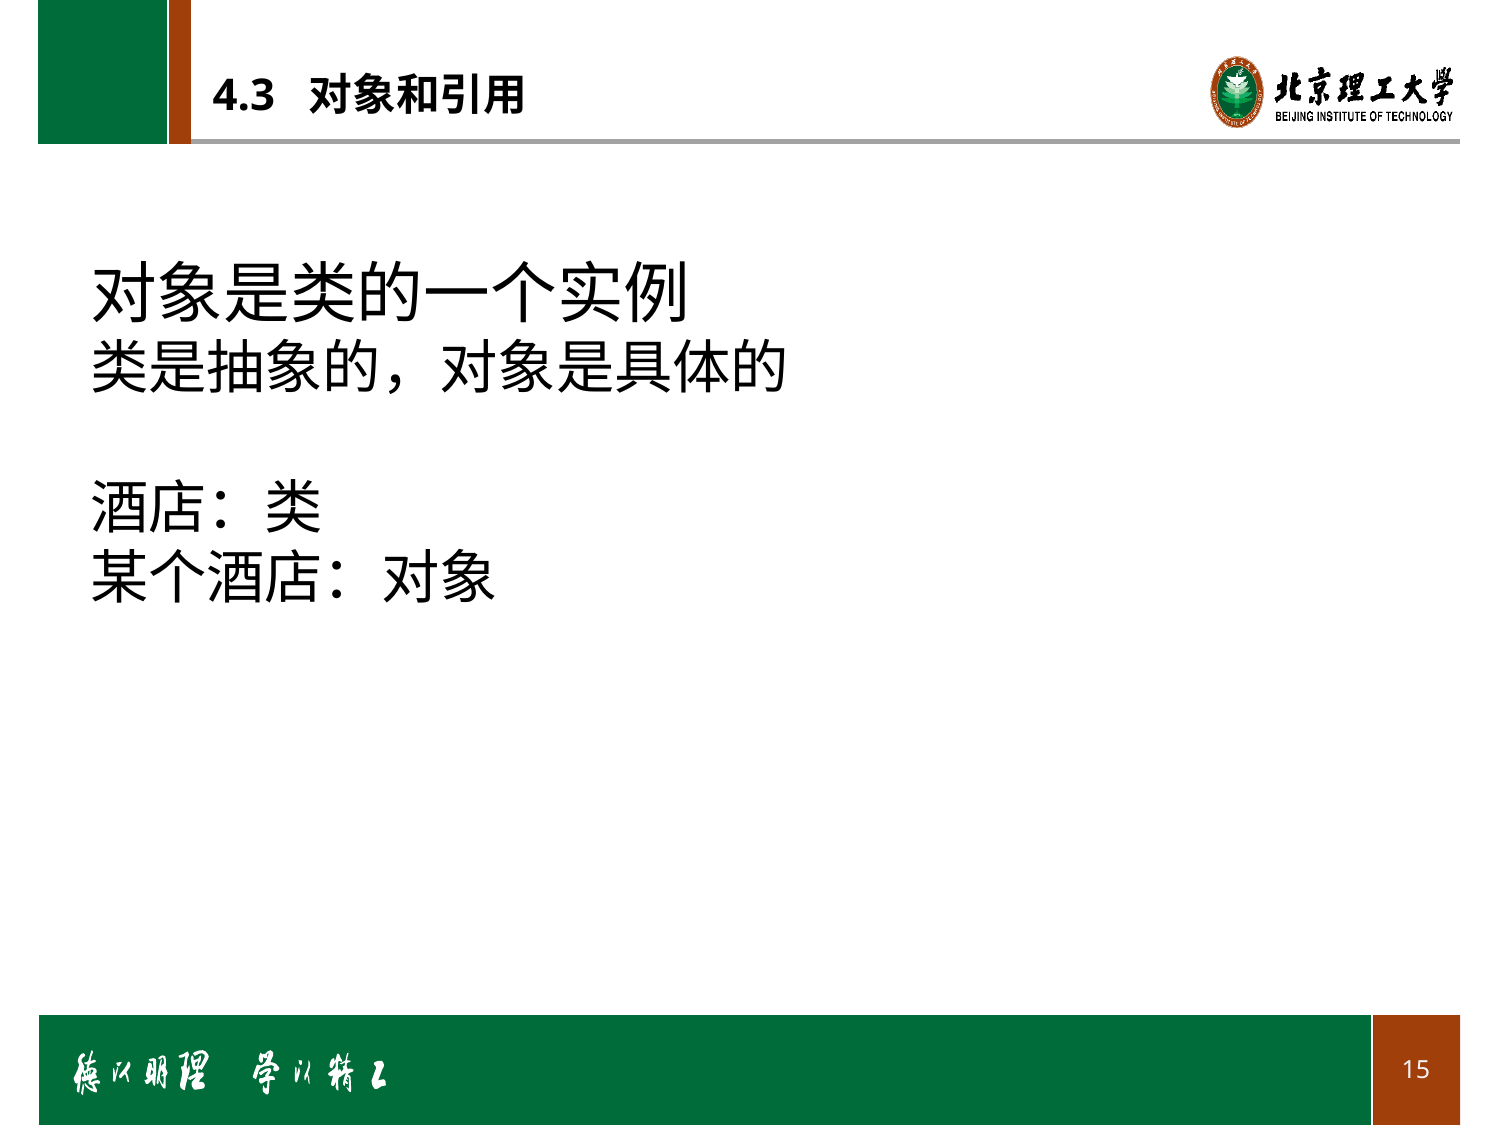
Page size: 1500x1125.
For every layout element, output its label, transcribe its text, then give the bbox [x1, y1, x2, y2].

title 4.3 对象和引用 [197, 0, 1262, 198]
list 对象是类的一个实例 类是抽象的，对象是具体的 酒店：类 某个酒店：对象 [75, 243, 1425, 986]
picture [1262, 56, 1453, 128]
